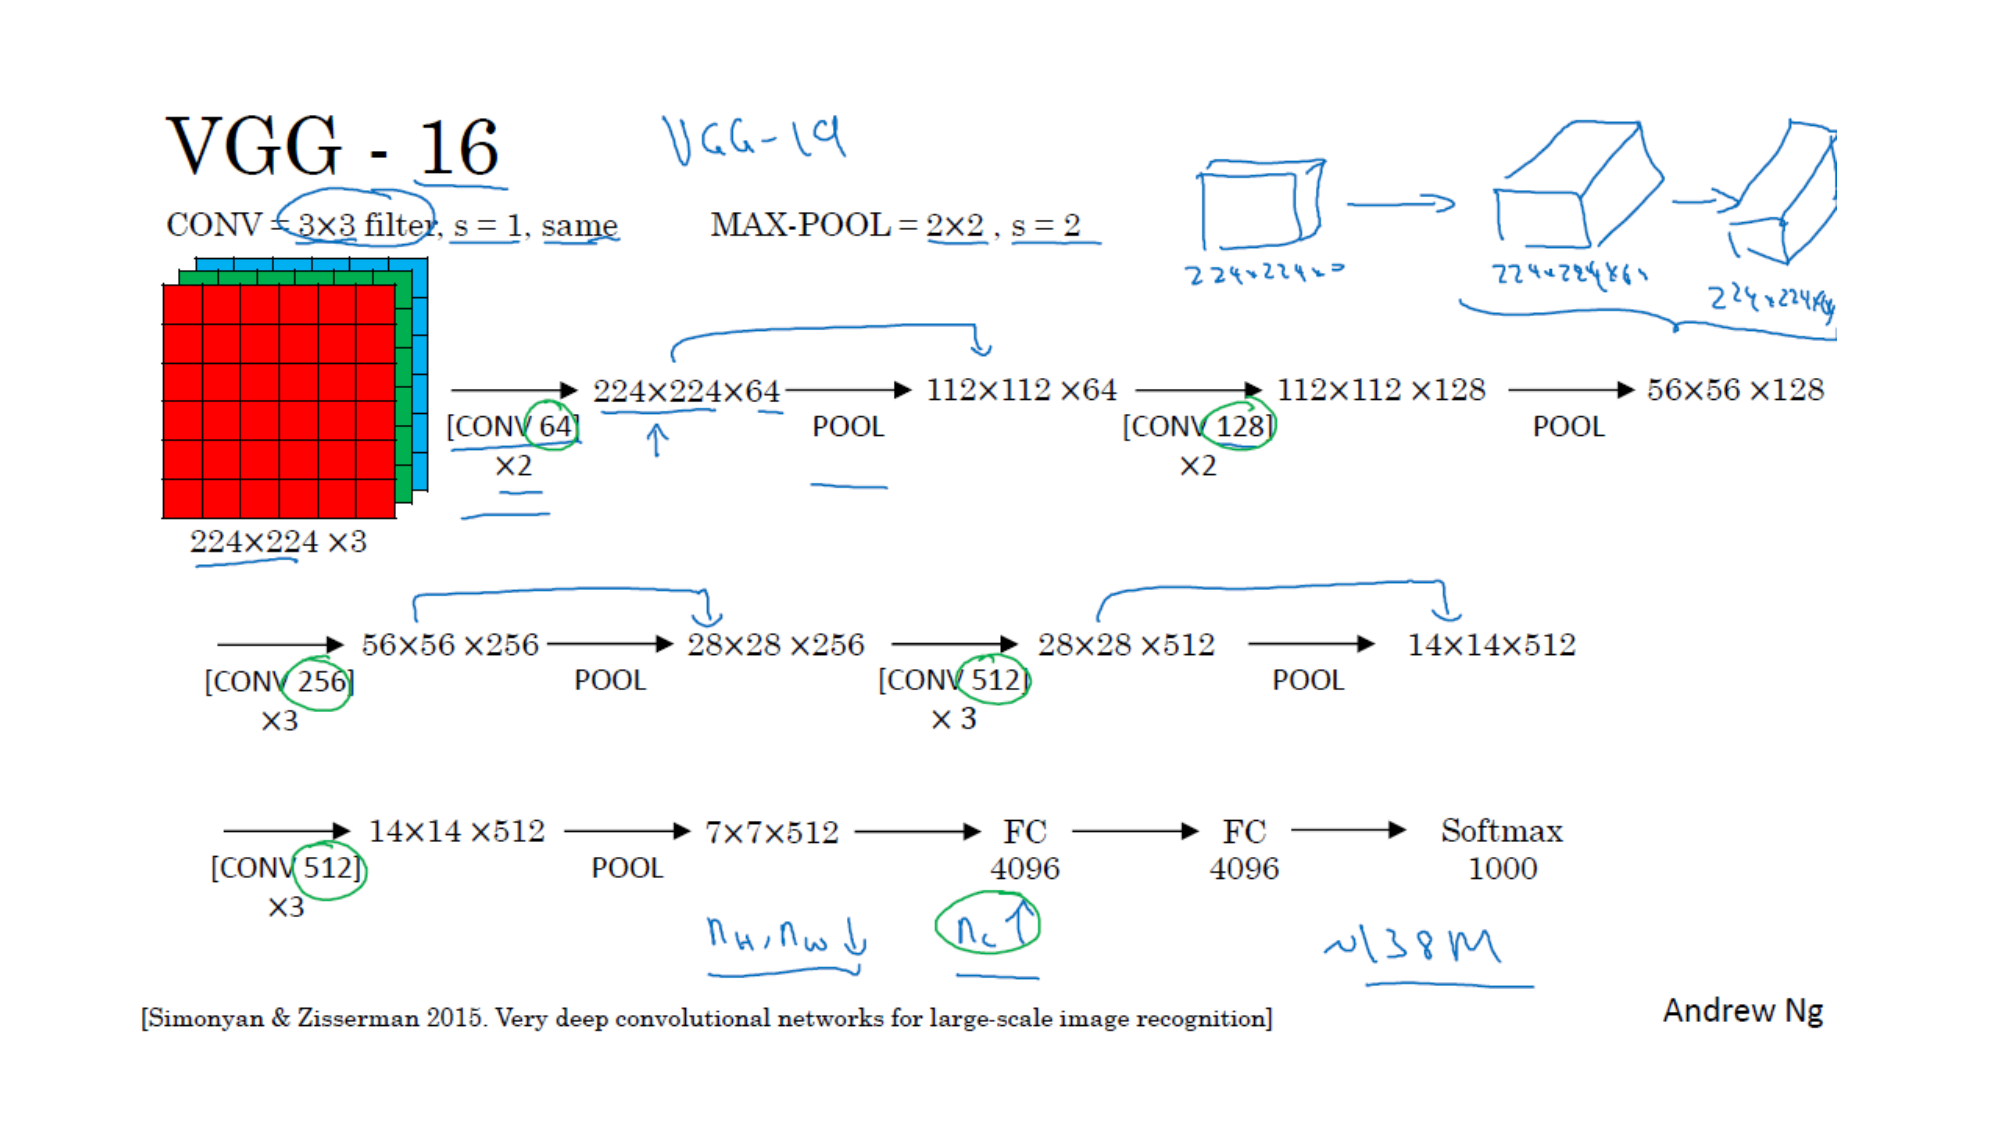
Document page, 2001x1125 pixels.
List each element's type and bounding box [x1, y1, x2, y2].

picture [138, 89, 1837, 1036]
